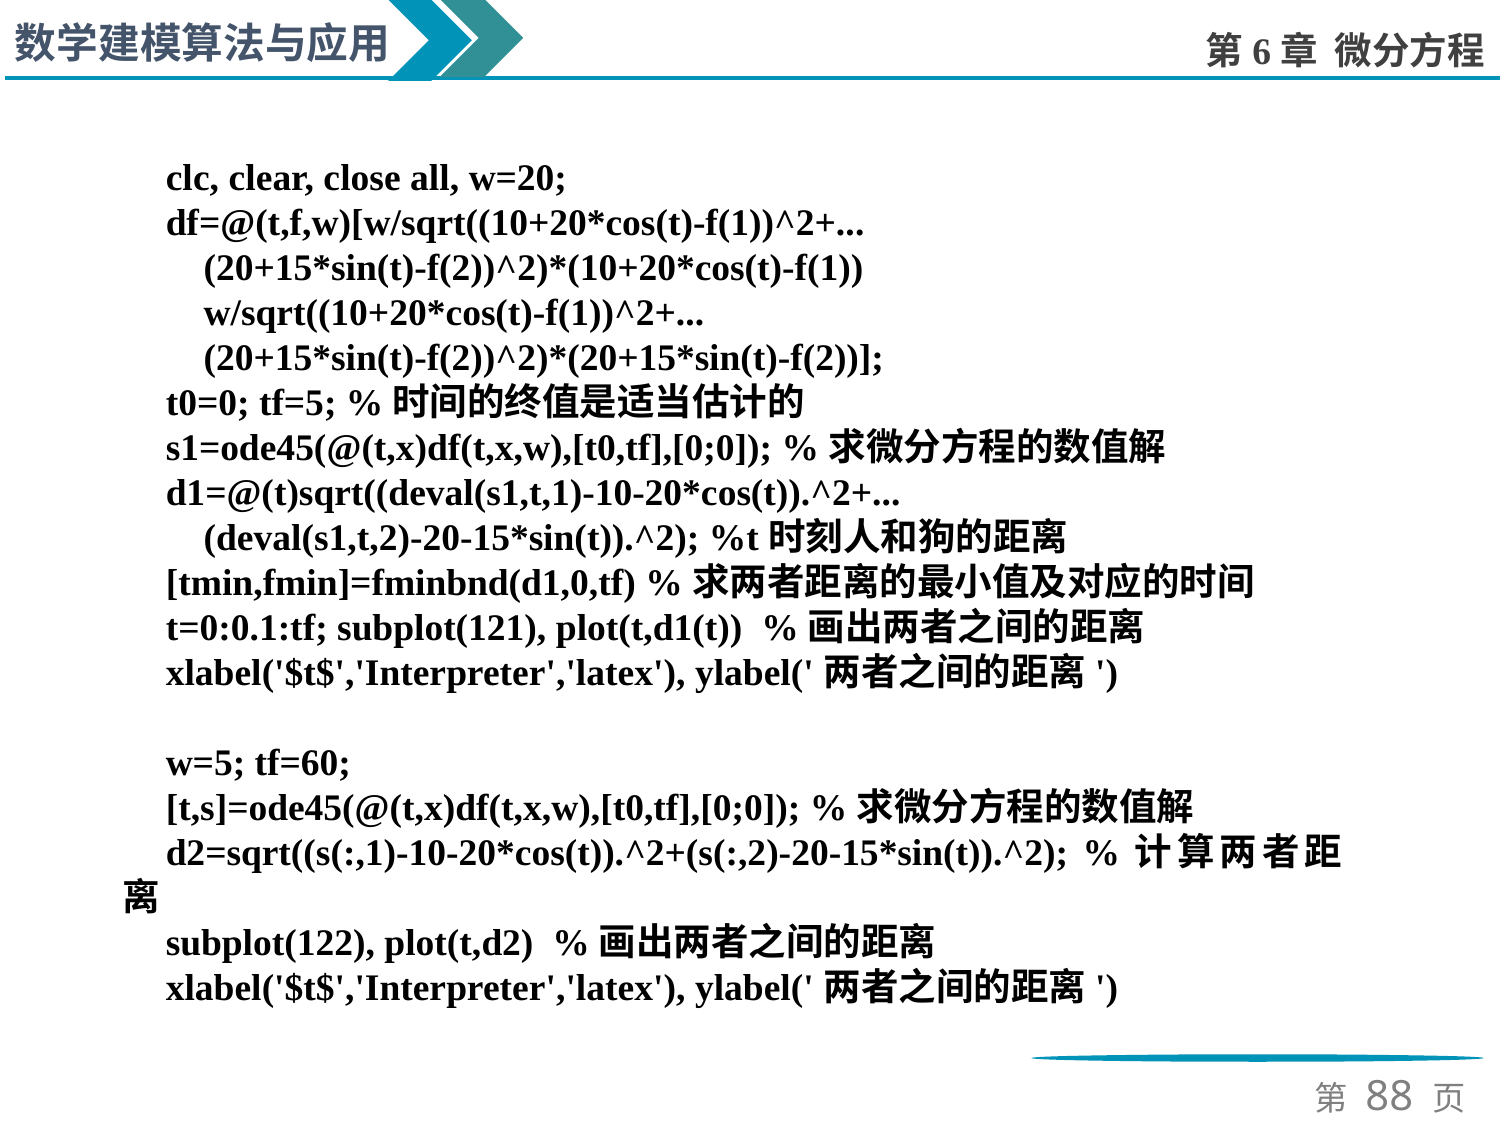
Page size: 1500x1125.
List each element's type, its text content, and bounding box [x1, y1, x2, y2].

text_box clc, clear, close all, w=20; df=@(t,f,w)[w/sqrt((10+20*cos(t)-f(1))^2+... (20+15*sin(t)-f(2))^2)*(10+20*cos(t)-f(1)) w/sqrt((10+20*cos(t)-f(1))^2+... (20+15*sin(t)-f(2))^2)*(20+15*sin(t)-f(2))]; t0=0; tf=5; %时间的终值是适当估计的 s1=ode45(@(t,x)df(t,x,w),[t0,tf],[0;0]); %求微分方程的数值解 d1=@(t)sqrt((deval(s1,t,1)-10-20*cos(t)).^2+... (deval(s1,t,2)-20-15*sin(t)).^2); %t时刻人和狗的距离 [tmin,fmin]=fminbnd(d1,0,tf) %求两者距离的最小值及对应的时间 t=0:0.1:tf; subplot(121), plot(t,d1(t)) %画出两者之间的距离 xlabel('$t$','Interpreter','latex'), ylabel('两者之间的距离') w=5; tf=60; [t,s]=ode45(@(t,x)df(t,x,w),[t0,tf],[0;0]); %求微分方程的数值解 d2=sqrt((s(:,1)-10-20*cos(t)).^2+(s(:,2)-20-15*sin(t)).^2); %计算两者距离 subplot(122), plot(t,d2) %画出两者之间的距离 xlabel('$t$','Interpreter','latex'), ylabel('两者之间的距离') [107, 145, 1357, 1016]
